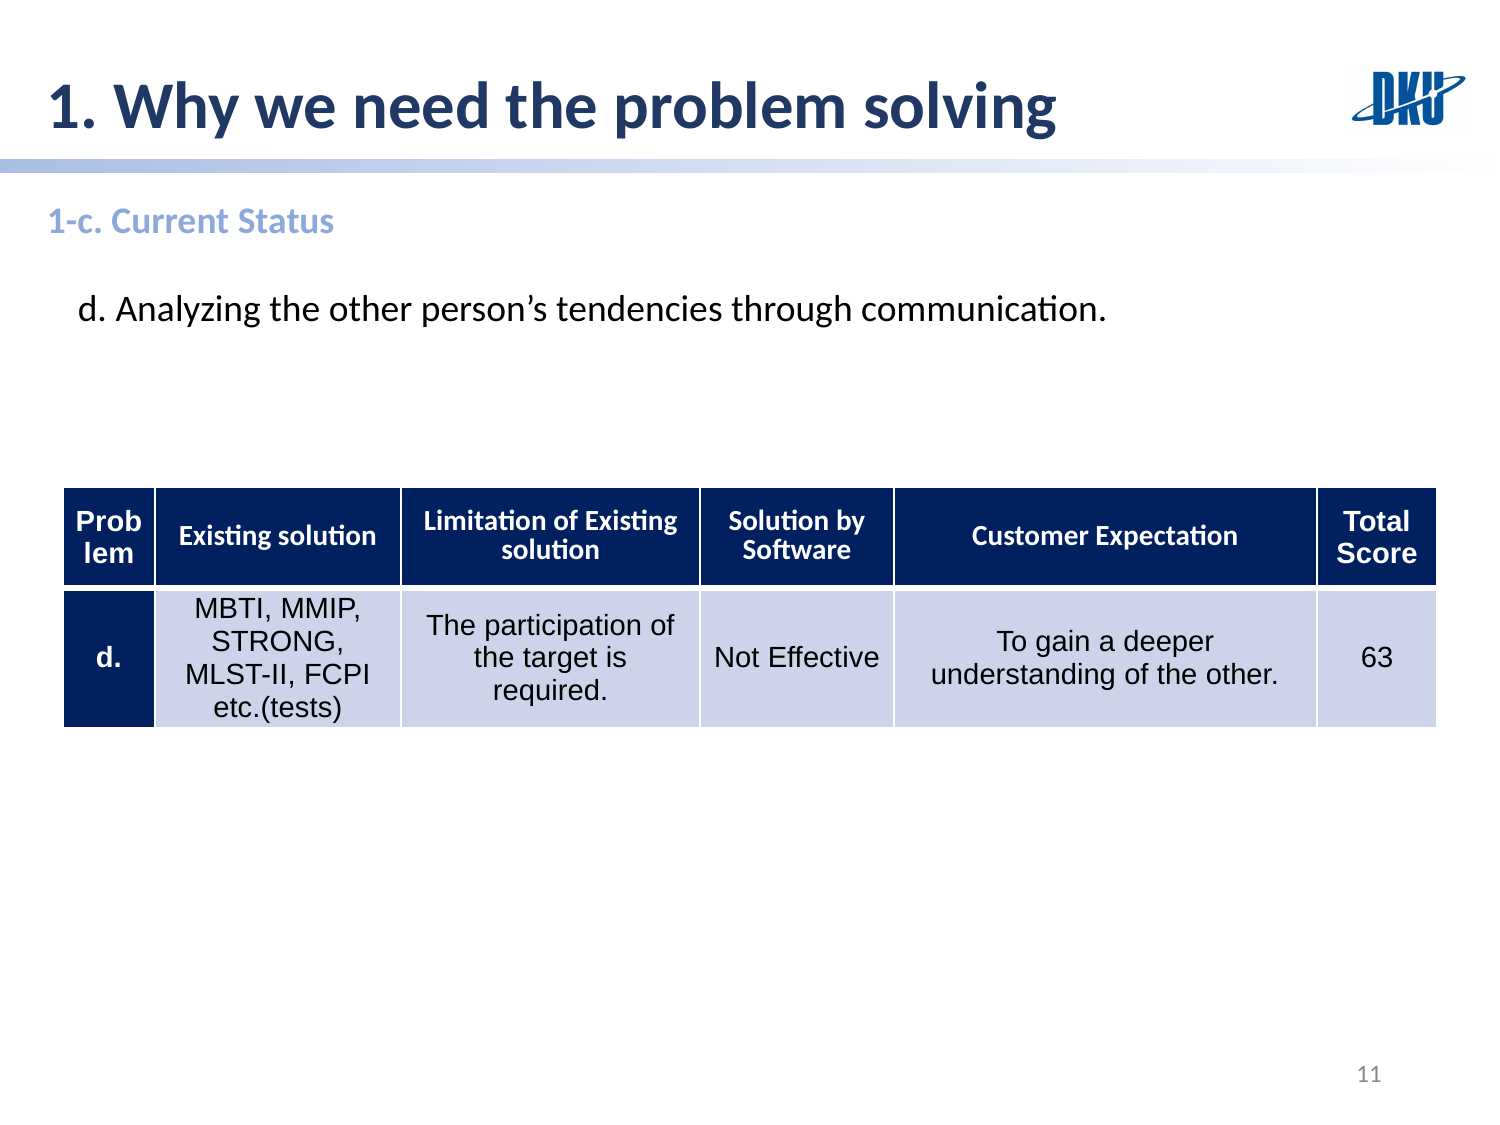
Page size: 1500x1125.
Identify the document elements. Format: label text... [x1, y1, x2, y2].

text_box [0, 159, 1498, 173]
table_header Total Score [1318, 488, 1436, 585]
table_cell Not Effective [701, 591, 893, 727]
table_cell To gain a deeper understanding of the other. [895, 591, 1316, 727]
table_header Problem [64, 488, 154, 585]
table_cell 63 [1318, 591, 1436, 727]
table_header Limitation of Existing solution [402, 488, 699, 585]
table_cell MBTI, MMIP, STRONG, MLST-II, FCPI etc.(tests) [156, 591, 400, 727]
text_box d. Analyzing the other person’s tendencies through communication. [63, 275, 1277, 336]
table_cell The participation of the target is required. [402, 591, 699, 727]
picture [1349, 66, 1469, 131]
text_box 1-c. Current Status [31, 188, 951, 249]
text_box 1. Why we need the problem solving [31, 54, 1193, 149]
slide_number 11 [1059, 1042, 1397, 1103]
table_header Solution by Software [701, 488, 893, 585]
table_cell d. [64, 591, 154, 727]
table_header Existing solution [156, 488, 400, 585]
table_header Customer Expectation [895, 488, 1316, 585]
